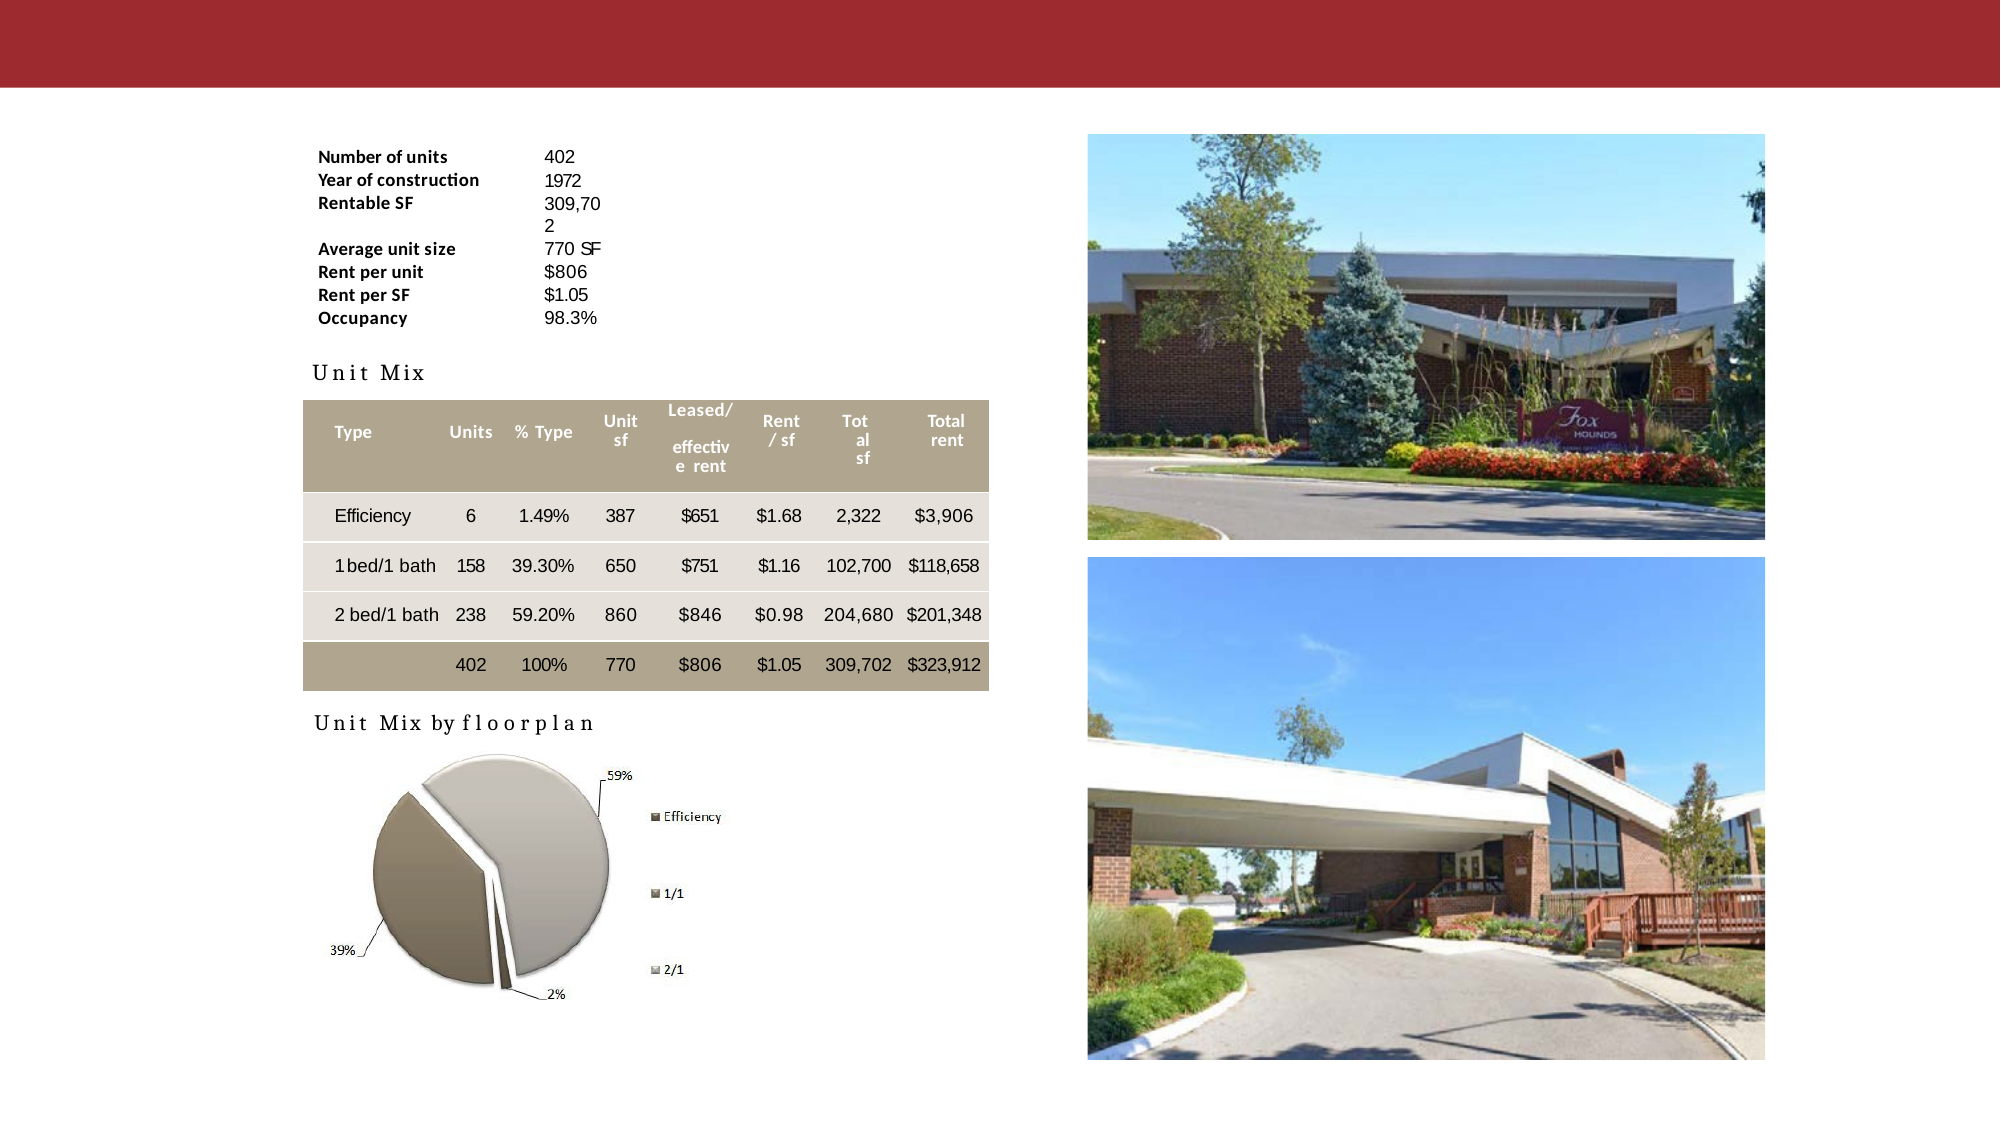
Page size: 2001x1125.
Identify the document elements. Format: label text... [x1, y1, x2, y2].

table_cell $846 [652, 592, 745, 640]
table_cell 102,700 [814, 543, 900, 591]
table_cell 98.3% [509, 306, 611, 389]
table_cell 2 bed/1 bath [303, 592, 441, 640]
table_cell 1.49% [501, 493, 588, 541]
table_header 402 [509, 144, 611, 168]
table_cell $1.05 [745, 642, 814, 691]
text_box Unit Mix by floorplan [312, 706, 608, 736]
table_header Total rent [900, 400, 989, 492]
table_cell 1 bed/1 bath [303, 543, 441, 591]
table_cell $1.16 [745, 543, 814, 591]
table_cell Rentable SF [307, 191, 509, 237]
table_cell 387 [588, 493, 652, 541]
table_cell Average unit size [307, 237, 509, 260]
table_cell 770 [588, 642, 652, 691]
table_cell 59.20% [501, 592, 588, 640]
table_cell 309,702 [509, 191, 611, 237]
table_cell 39.30% [501, 543, 588, 591]
text_box [323, 751, 730, 1000]
table_cell Rent per unit [307, 260, 509, 283]
table_cell $0.98 [745, 592, 814, 640]
table_header Total sf [814, 400, 900, 492]
table_cell [303, 642, 441, 691]
table_cell 402 [441, 642, 501, 691]
table_cell 1972 [509, 168, 611, 191]
text_box [1087, 557, 1766, 1061]
table_cell $806 [652, 642, 745, 691]
table_cell $651 [652, 493, 745, 541]
table_cell 238 [441, 592, 501, 640]
table_header Units [441, 400, 501, 492]
table_cell 650 [588, 543, 652, 591]
table_cell 158 [441, 543, 501, 591]
table_cell $323,912 [900, 642, 989, 691]
table_cell 770 SF [509, 237, 611, 260]
table_header Leased/ effective rent [652, 400, 745, 492]
table_cell 309,702 [814, 642, 900, 691]
table_cell 860 [588, 592, 652, 640]
table_cell Rent per SF [307, 283, 509, 306]
table_header Type [303, 400, 441, 492]
table_header % Type [501, 400, 588, 492]
table_header Unit sf [588, 400, 652, 492]
table_cell $751 [652, 543, 745, 591]
table_cell $1.05 [509, 283, 611, 306]
table_cell $3,906 [900, 493, 989, 541]
text_box [1087, 134, 1766, 540]
table_cell $1.68 [745, 493, 814, 541]
table_header Number of units [307, 144, 509, 168]
table_cell $118,658 [900, 543, 989, 591]
table_cell 204,680 [814, 592, 900, 640]
table_header Rent / sf [745, 400, 814, 492]
table_cell $201,348 [900, 592, 989, 640]
table_cell Year of construction [307, 168, 509, 191]
text_box [0, 0, 2000, 88]
table_cell 100% [501, 642, 588, 691]
table_cell $806 [509, 260, 611, 283]
table_cell Efficiency [303, 493, 441, 541]
table_cell Occupancy Unit Mix [307, 306, 509, 389]
table_cell 2,322 [814, 493, 900, 541]
table_cell 6 [441, 493, 501, 541]
